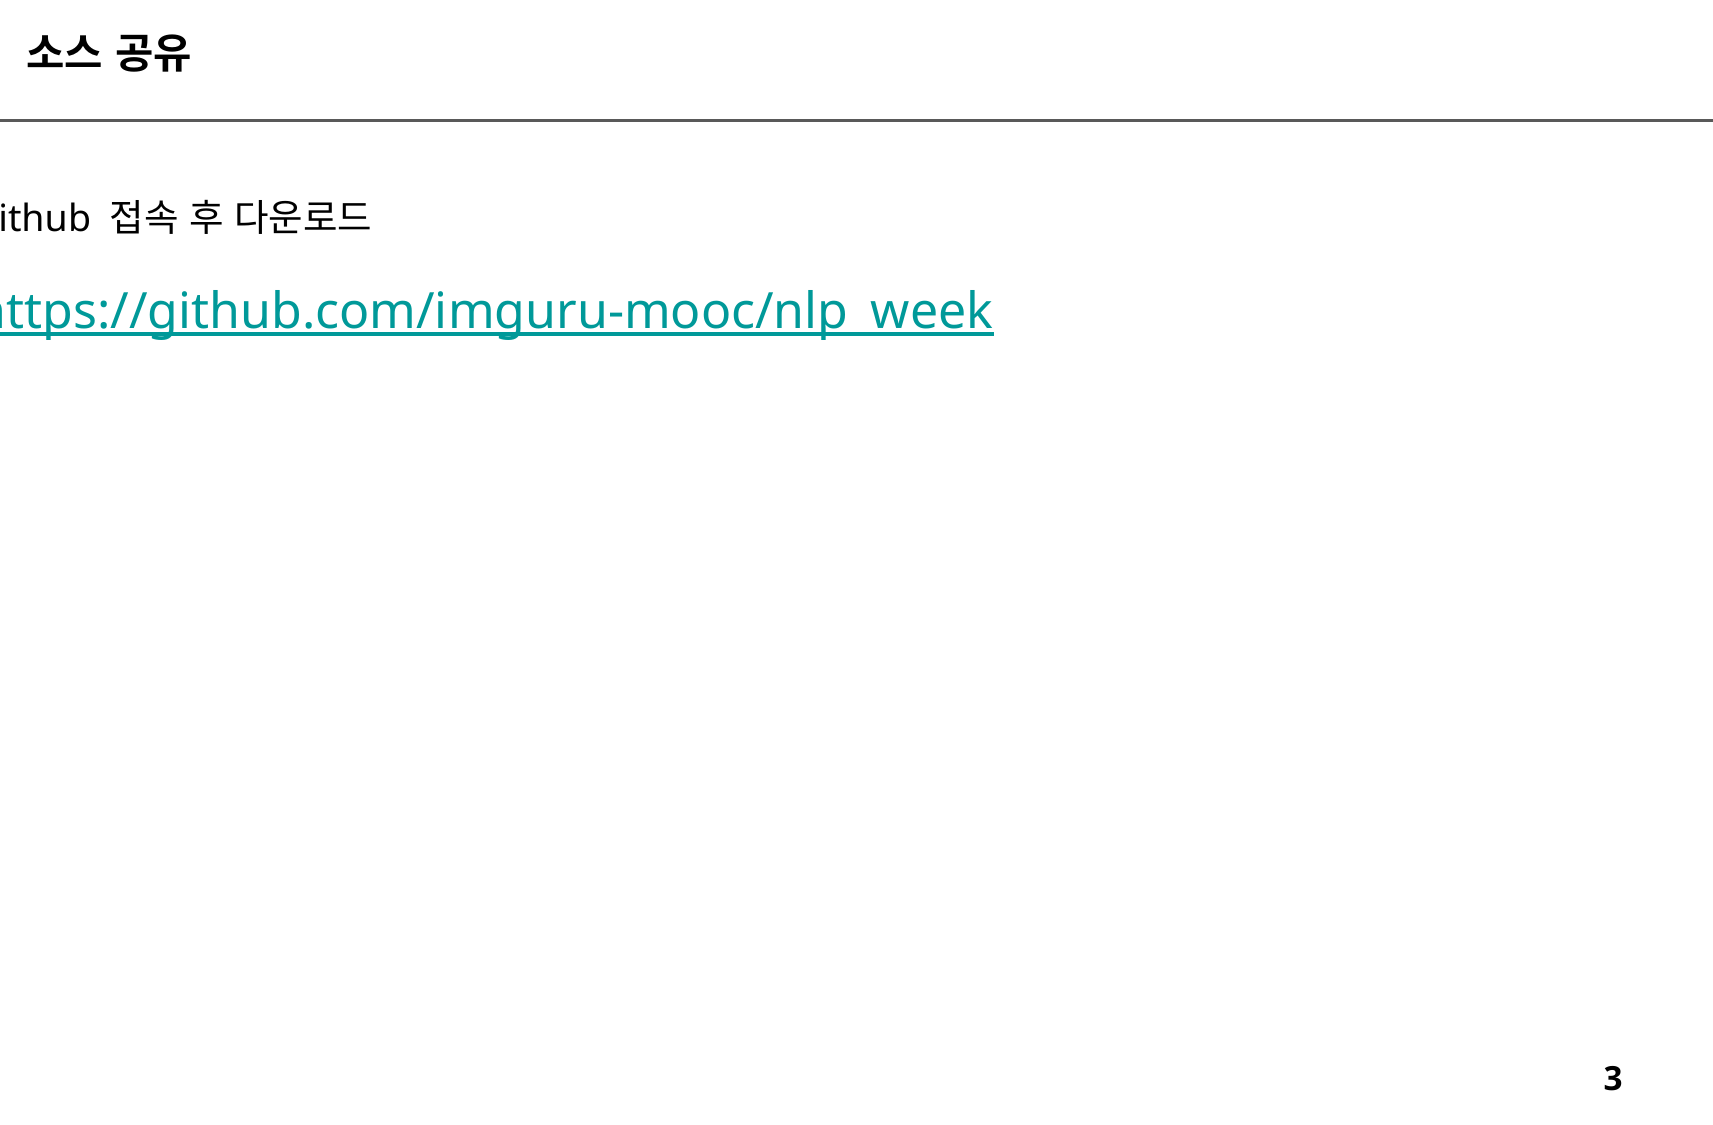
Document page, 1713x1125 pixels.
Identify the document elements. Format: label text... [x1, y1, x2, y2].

text_box 소스 공유 [11, 13, 778, 80]
text_box github 접속 후 다운로드 https://github.com/imguru-mooc/nlp_week [0, 186, 1009, 355]
